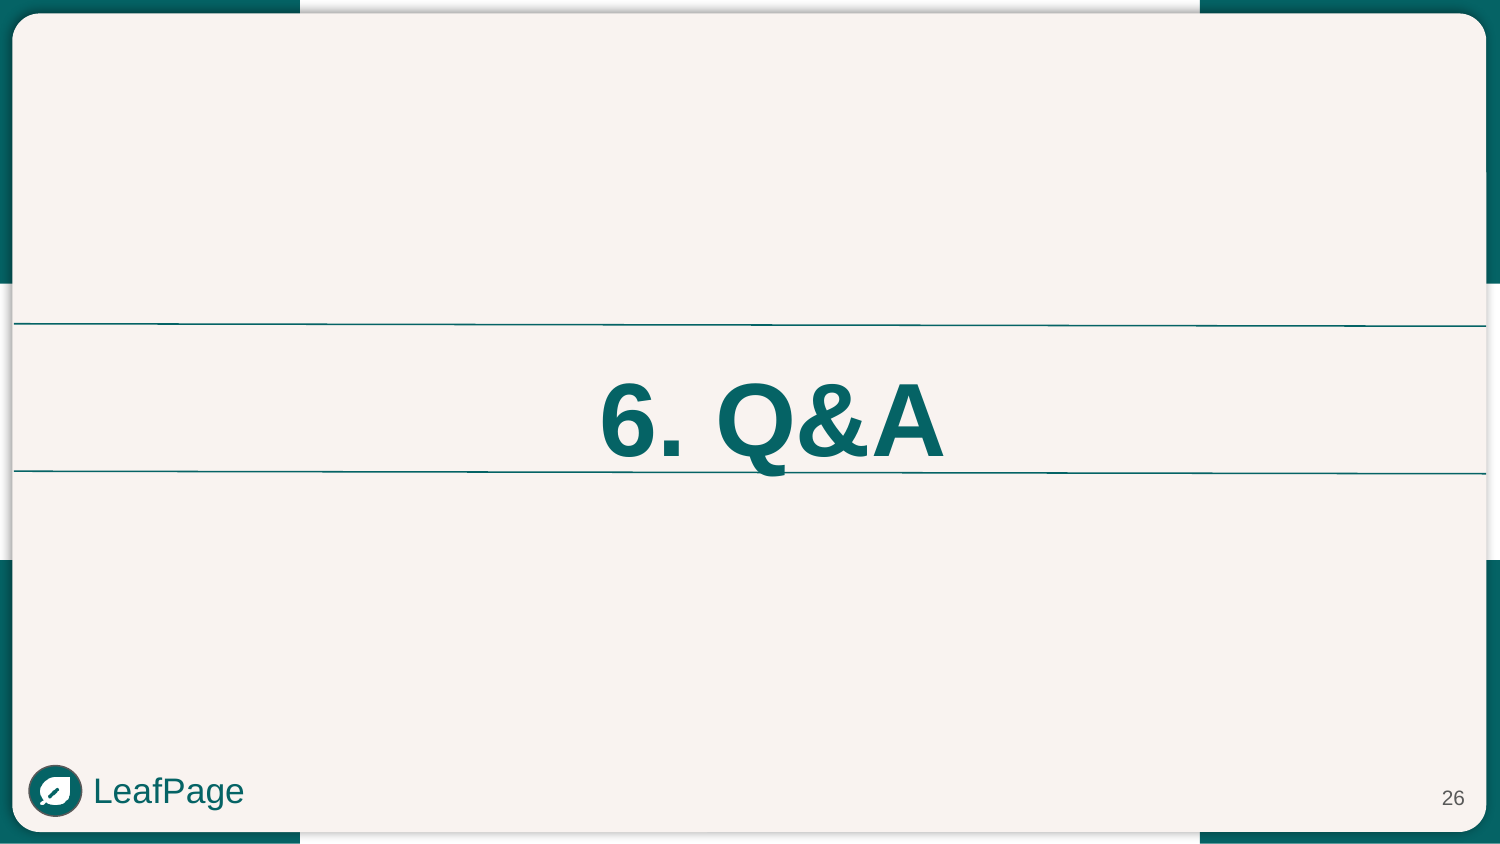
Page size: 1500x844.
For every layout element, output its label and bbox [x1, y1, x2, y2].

text_box [0, 0, 1500, 844]
text_box [13, 470, 1487, 475]
text_box [13, 323, 1487, 327]
text_box [28, 765, 82, 817]
